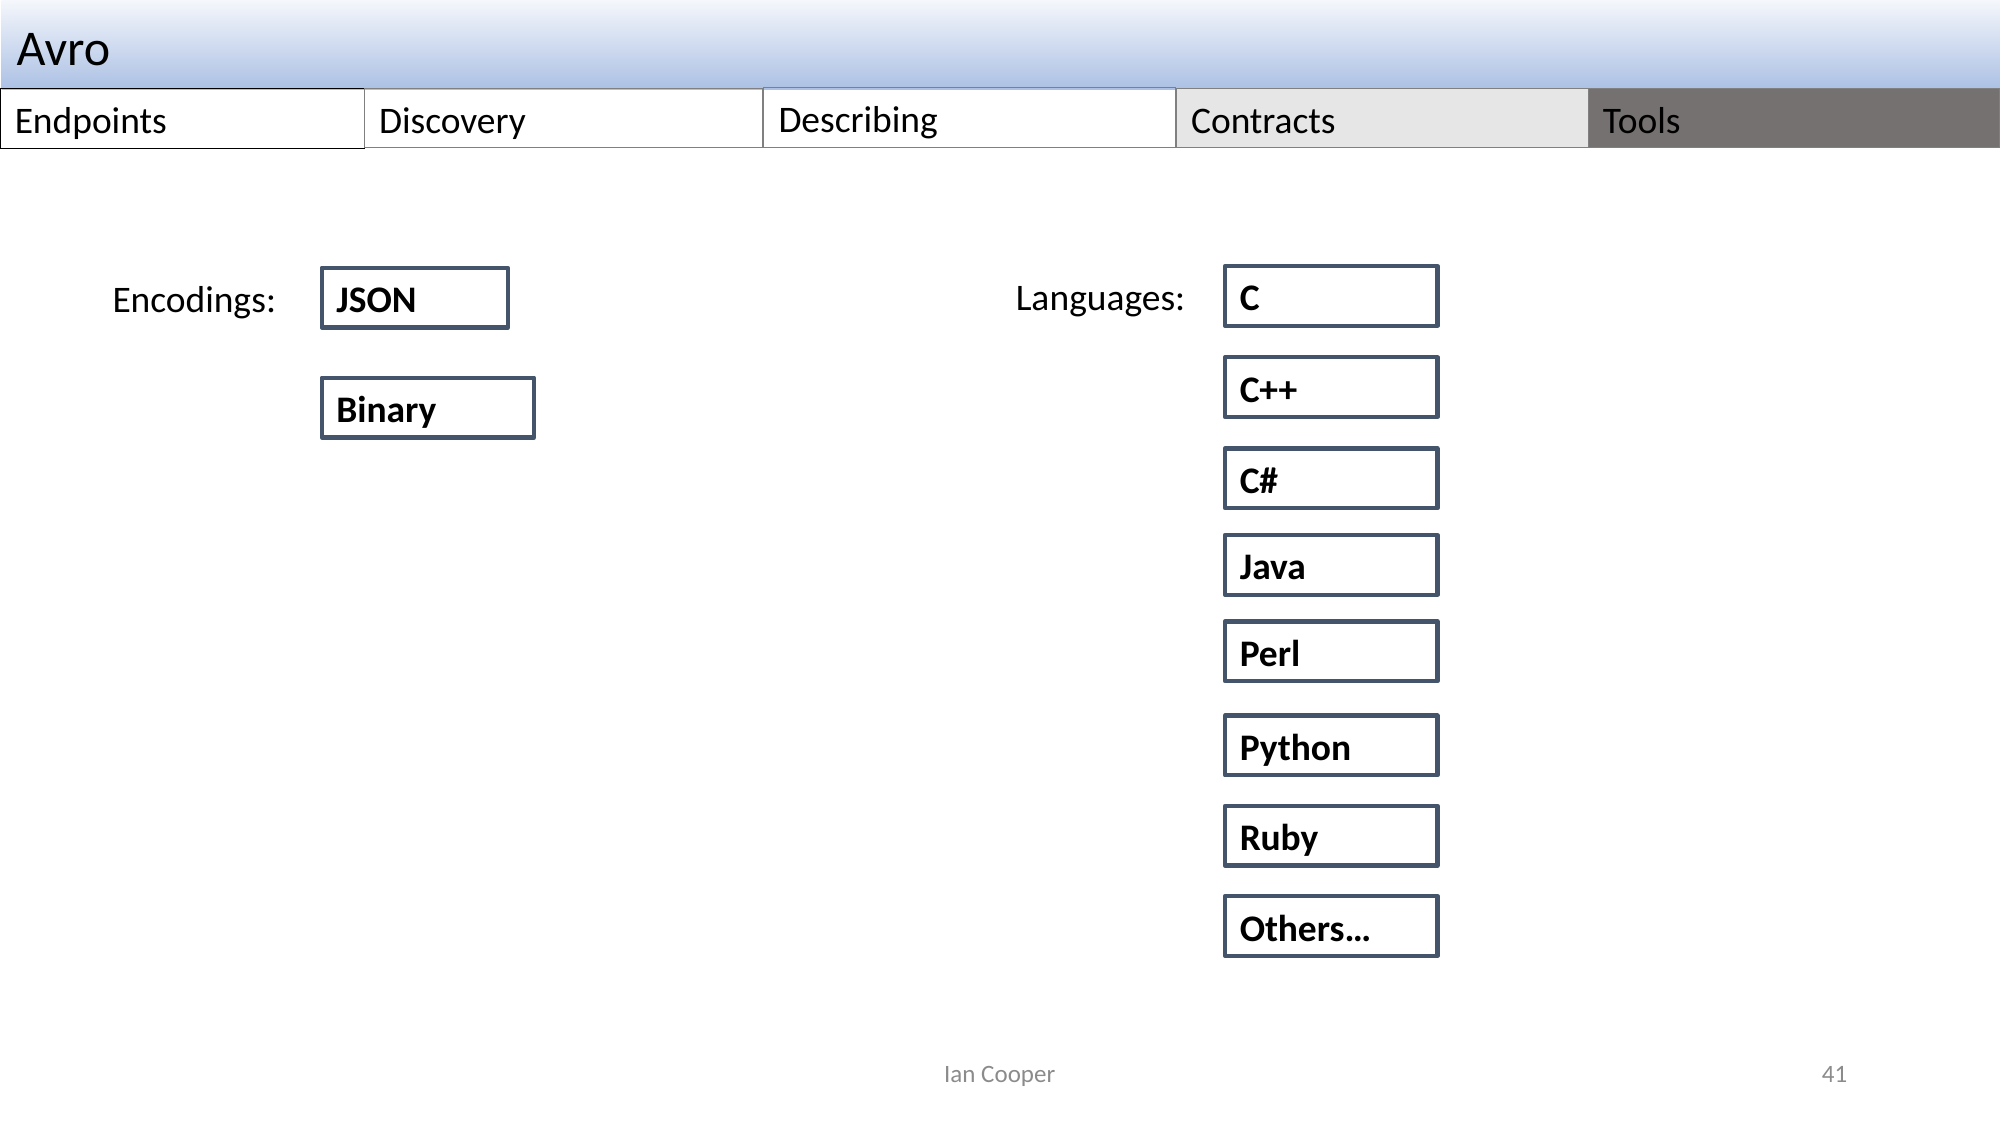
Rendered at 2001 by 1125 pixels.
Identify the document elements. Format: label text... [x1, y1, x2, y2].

slide_number 41 [1412, 1042, 1863, 1103]
text_box Ruby [1224, 805, 1438, 866]
text_box C++ [1224, 357, 1438, 417]
text_box Binary [321, 377, 535, 438]
text_box Avro [1, 0, 2000, 88]
text_box Endpoints [0, 88, 365, 149]
text_box Tools [1588, 88, 2000, 148]
text_box Python [1224, 715, 1438, 776]
text_box Contracts [1176, 88, 1588, 148]
text_box Encodings: [97, 267, 292, 328]
text_box Discovery [364, 88, 763, 148]
text_box Languages: [1001, 266, 1201, 326]
text_box Java [1224, 534, 1438, 595]
text_box JSON [321, 267, 508, 328]
text_box Others… [1224, 896, 1438, 956]
text_box C# [1224, 448, 1438, 509]
footer Ian Cooper [662, 1042, 1338, 1103]
text_box C [1224, 266, 1438, 326]
text_box Perl [1224, 621, 1438, 682]
text_box Describing [763, 87, 1176, 148]
